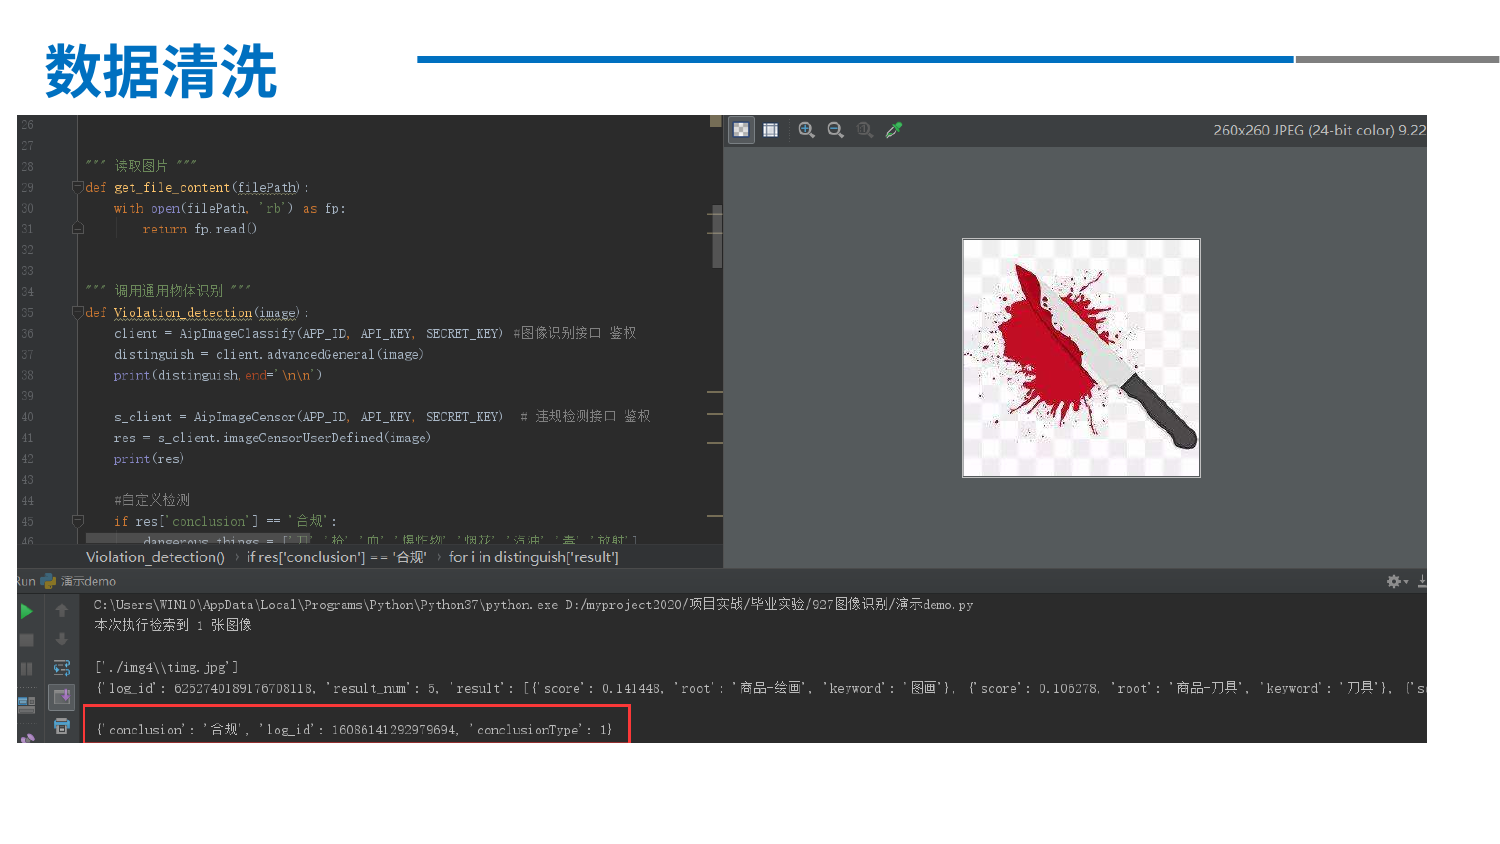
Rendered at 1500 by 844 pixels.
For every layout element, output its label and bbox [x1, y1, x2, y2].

text_box [29, 28, 1500, 114]
picture [17, 115, 1427, 743]
